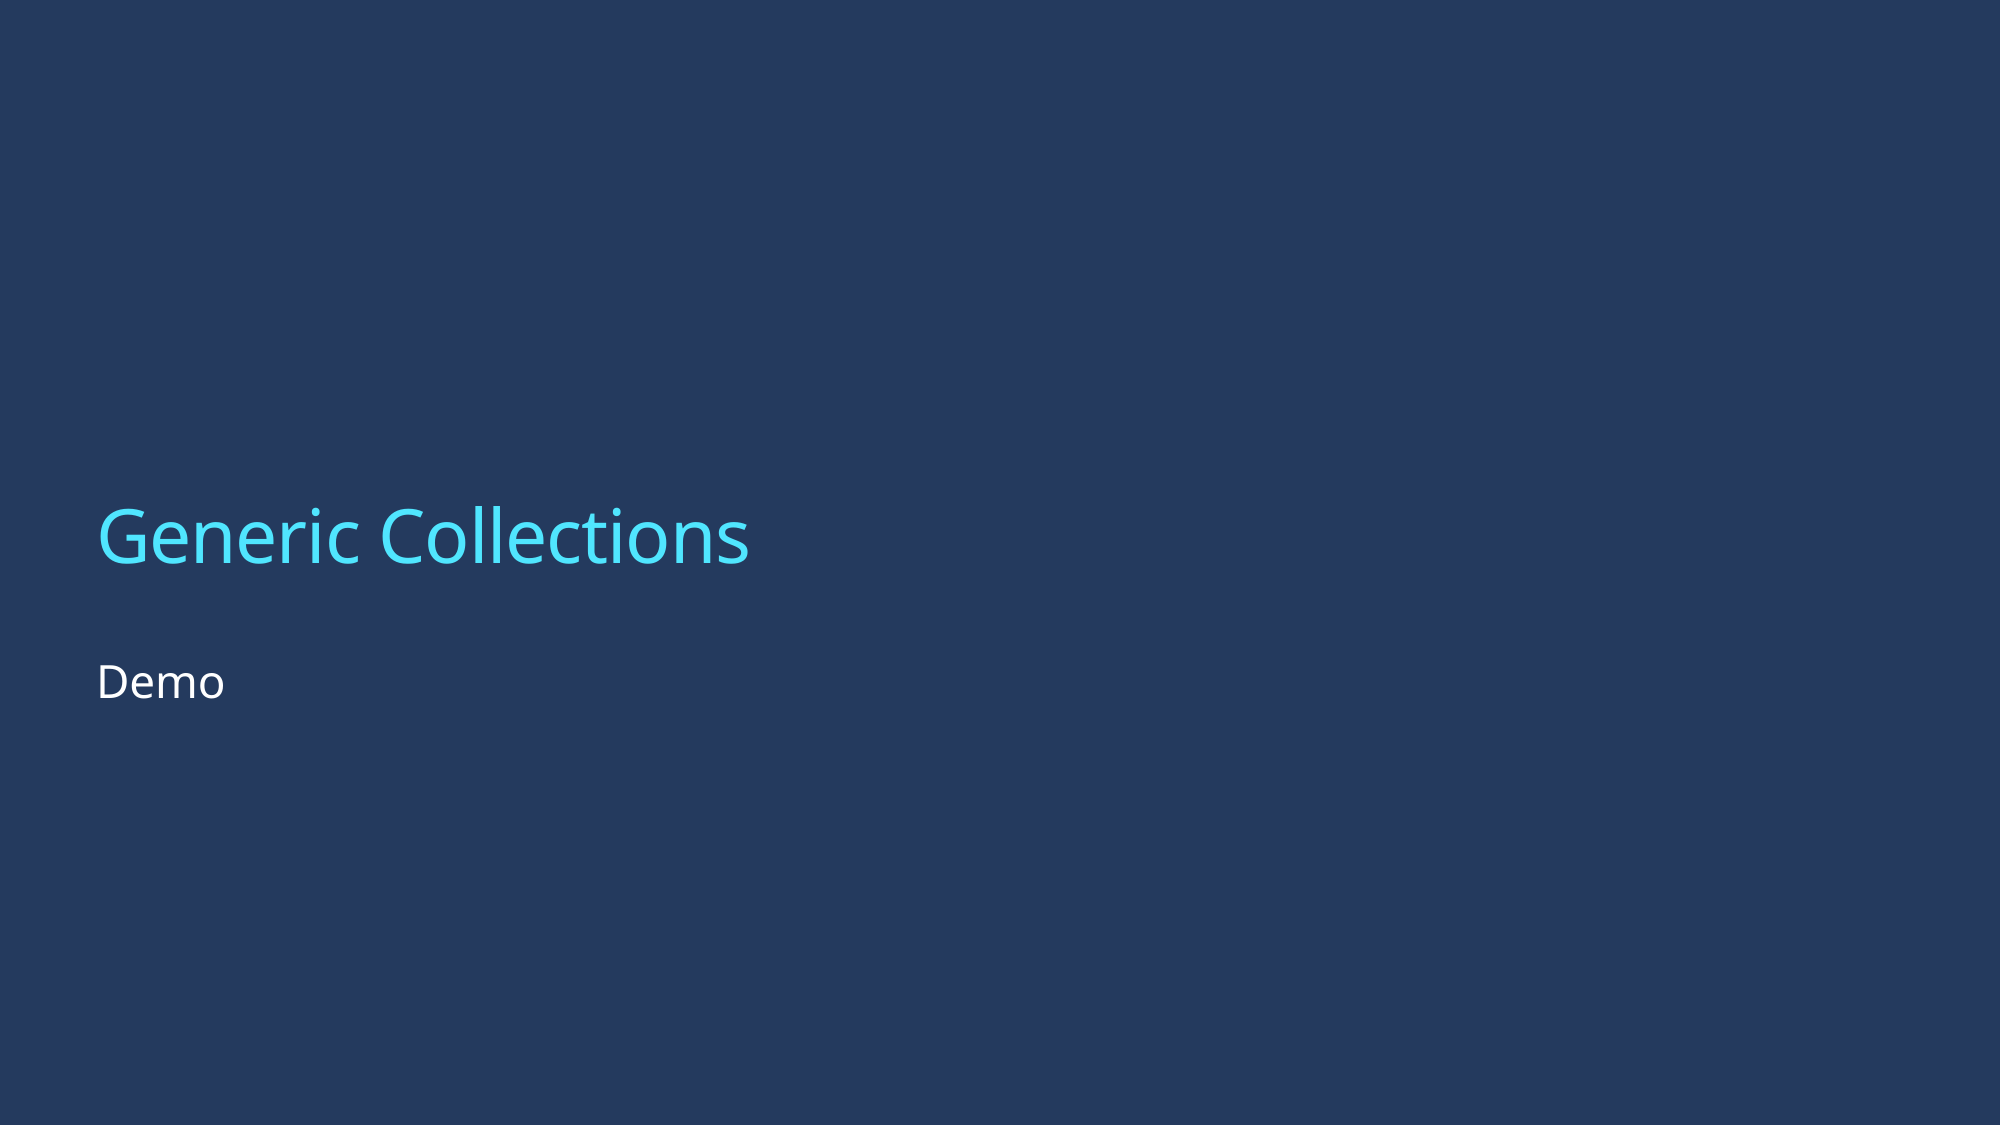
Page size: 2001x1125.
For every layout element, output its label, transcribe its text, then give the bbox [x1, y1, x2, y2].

list Demo [96, 652, 1596, 708]
title Generic Collections [96, 497, 1596, 580]
